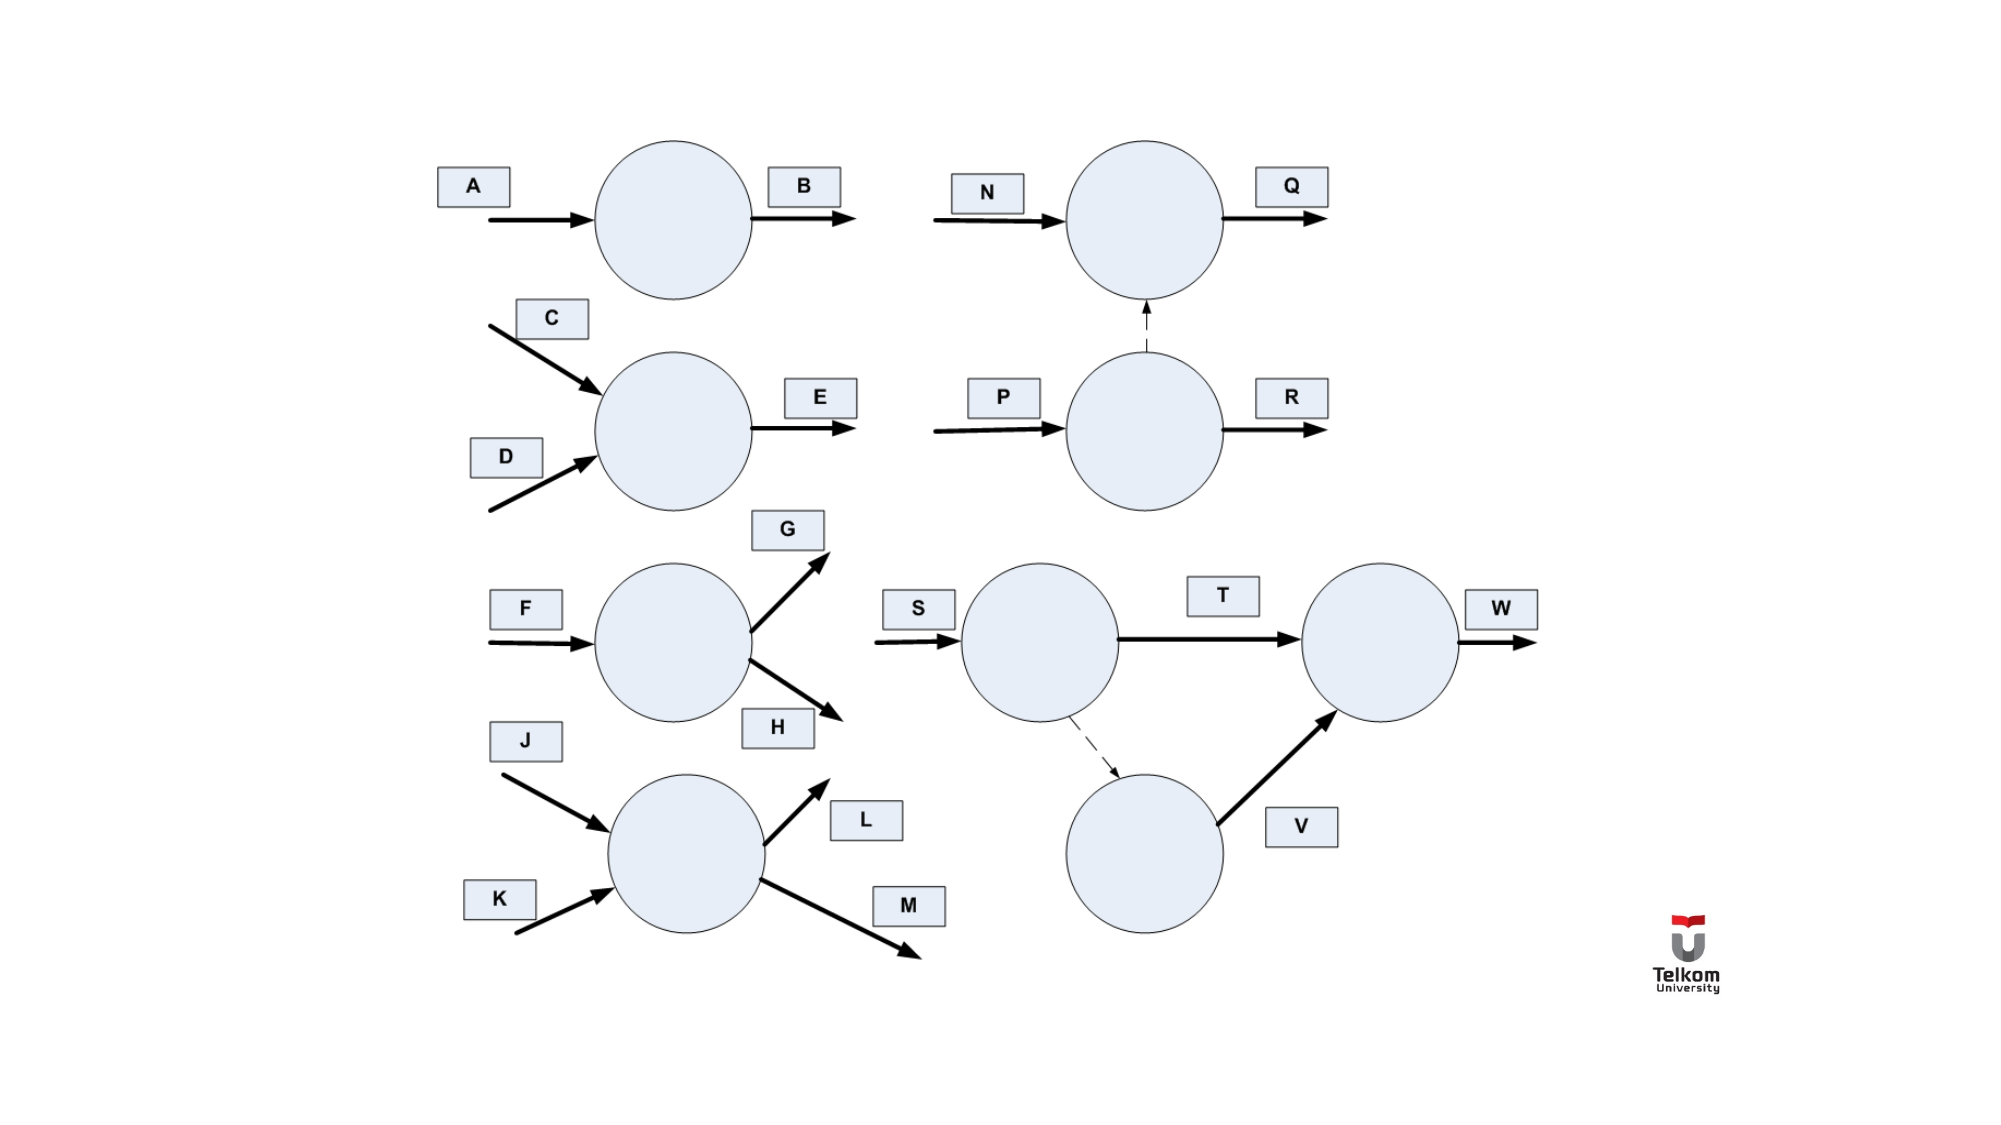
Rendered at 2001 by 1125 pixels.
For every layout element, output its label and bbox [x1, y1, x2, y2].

picture [1645, 903, 1731, 1003]
list [437, 140, 1563, 985]
